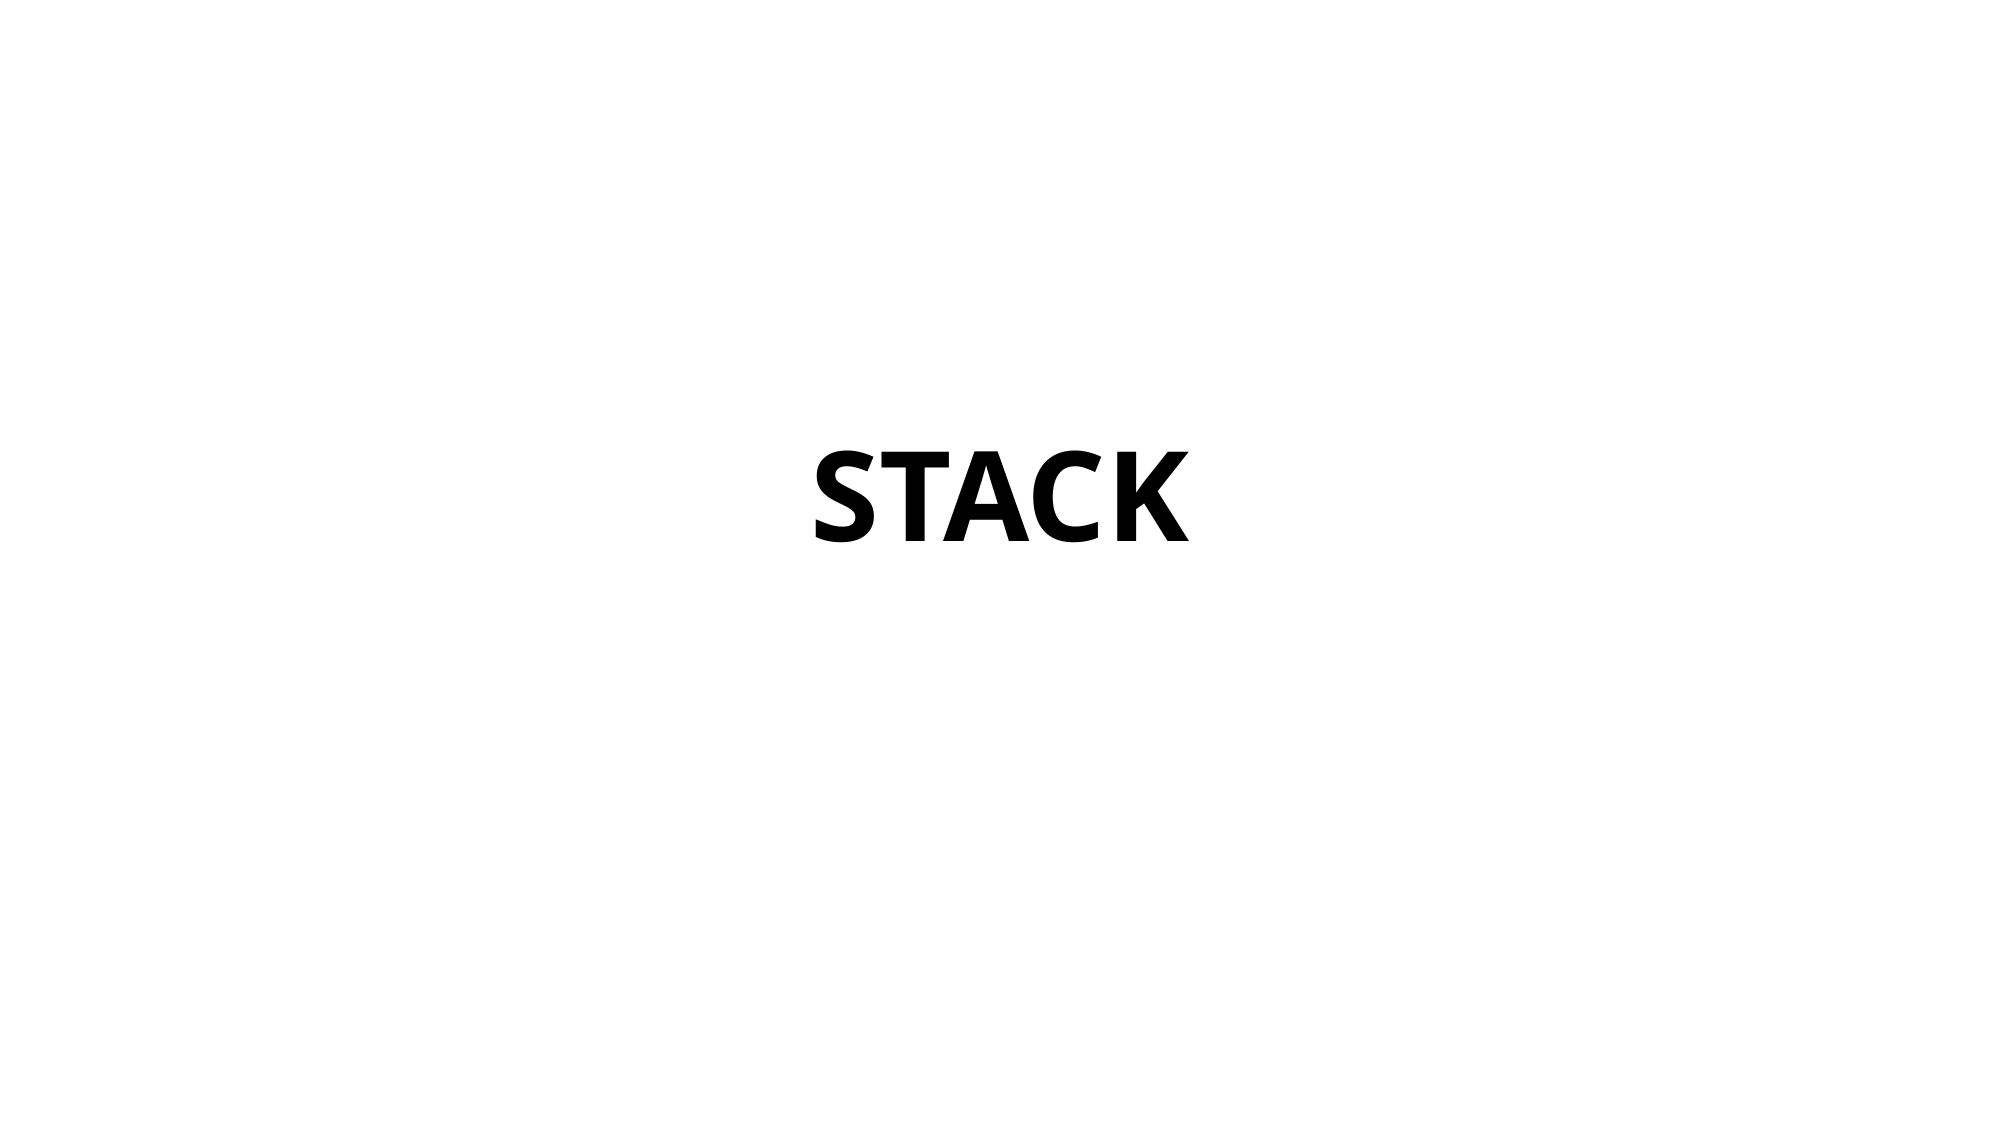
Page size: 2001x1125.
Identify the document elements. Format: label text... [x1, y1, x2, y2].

title STACK [249, 184, 1750, 576]
